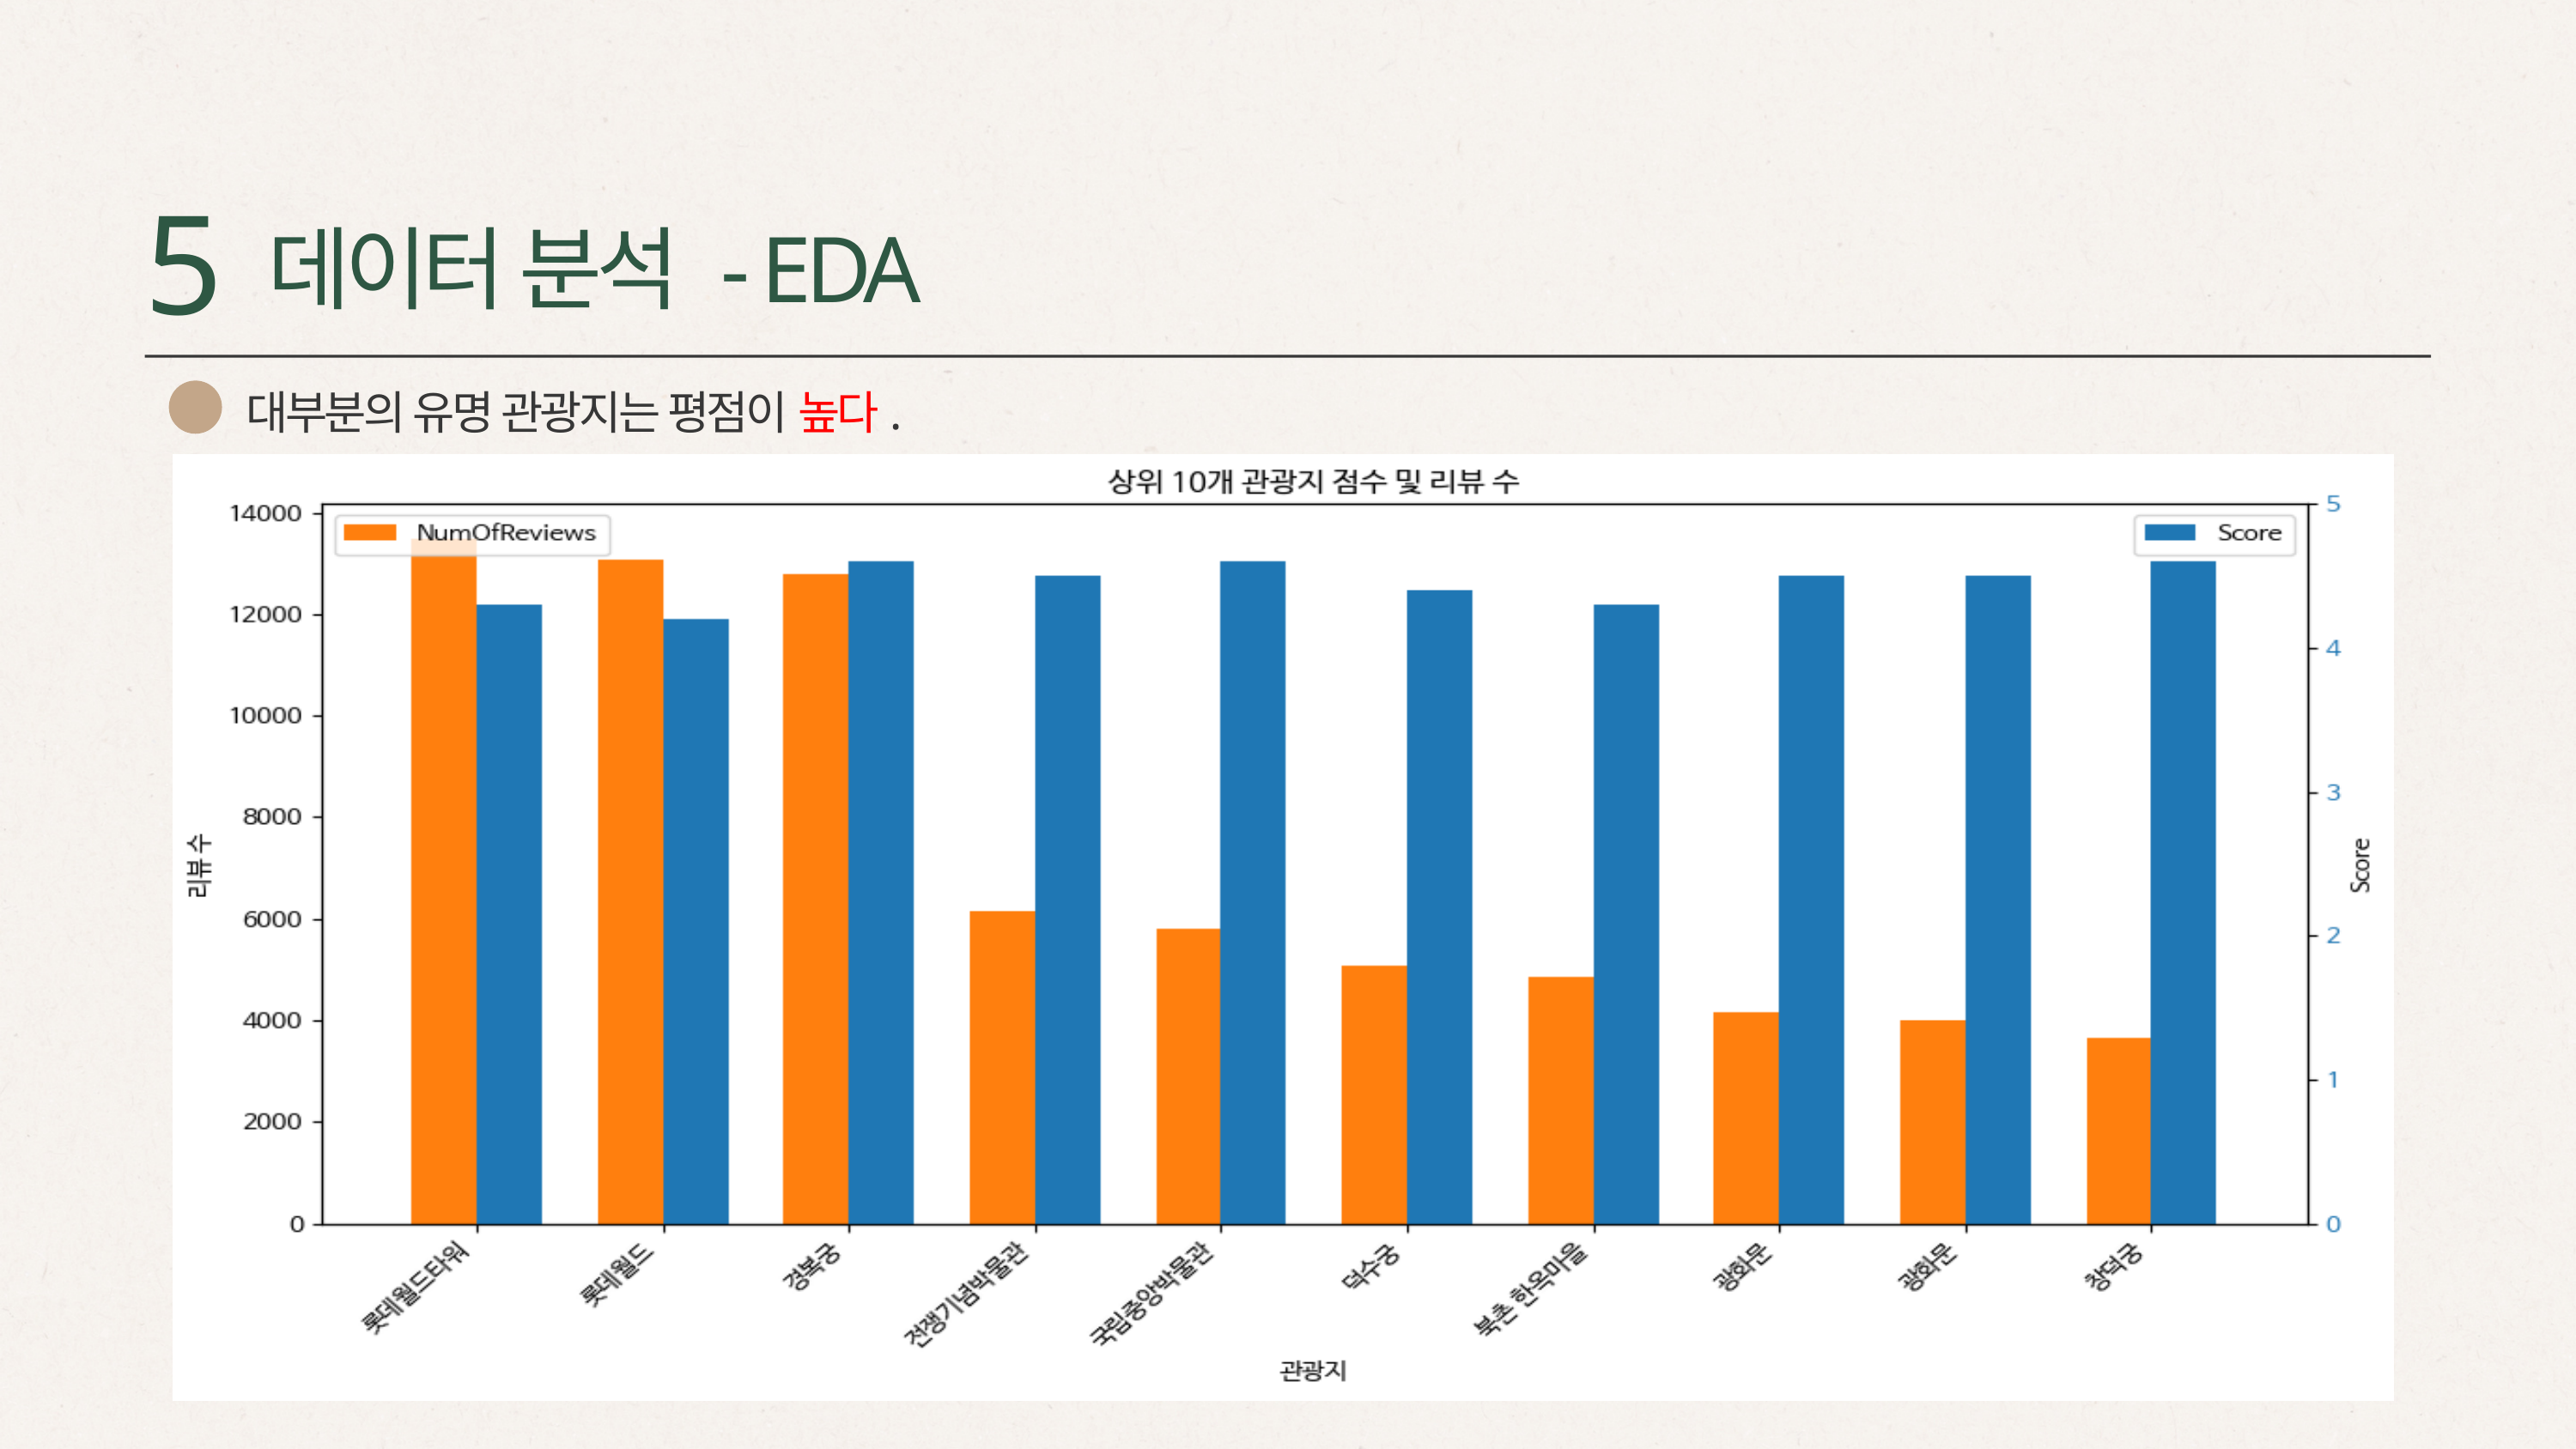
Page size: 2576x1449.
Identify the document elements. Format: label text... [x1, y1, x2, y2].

text_box 5 [144, 149, 246, 342]
text_box 대부분의 유명 관광지는 평점이 높다. [246, 374, 1331, 440]
text_box [0, 0, 2576, 1449]
picture [173, 454, 2394, 1401]
text_box 데이터 분석 - EDA [267, 193, 1037, 321]
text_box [168, 380, 222, 434]
